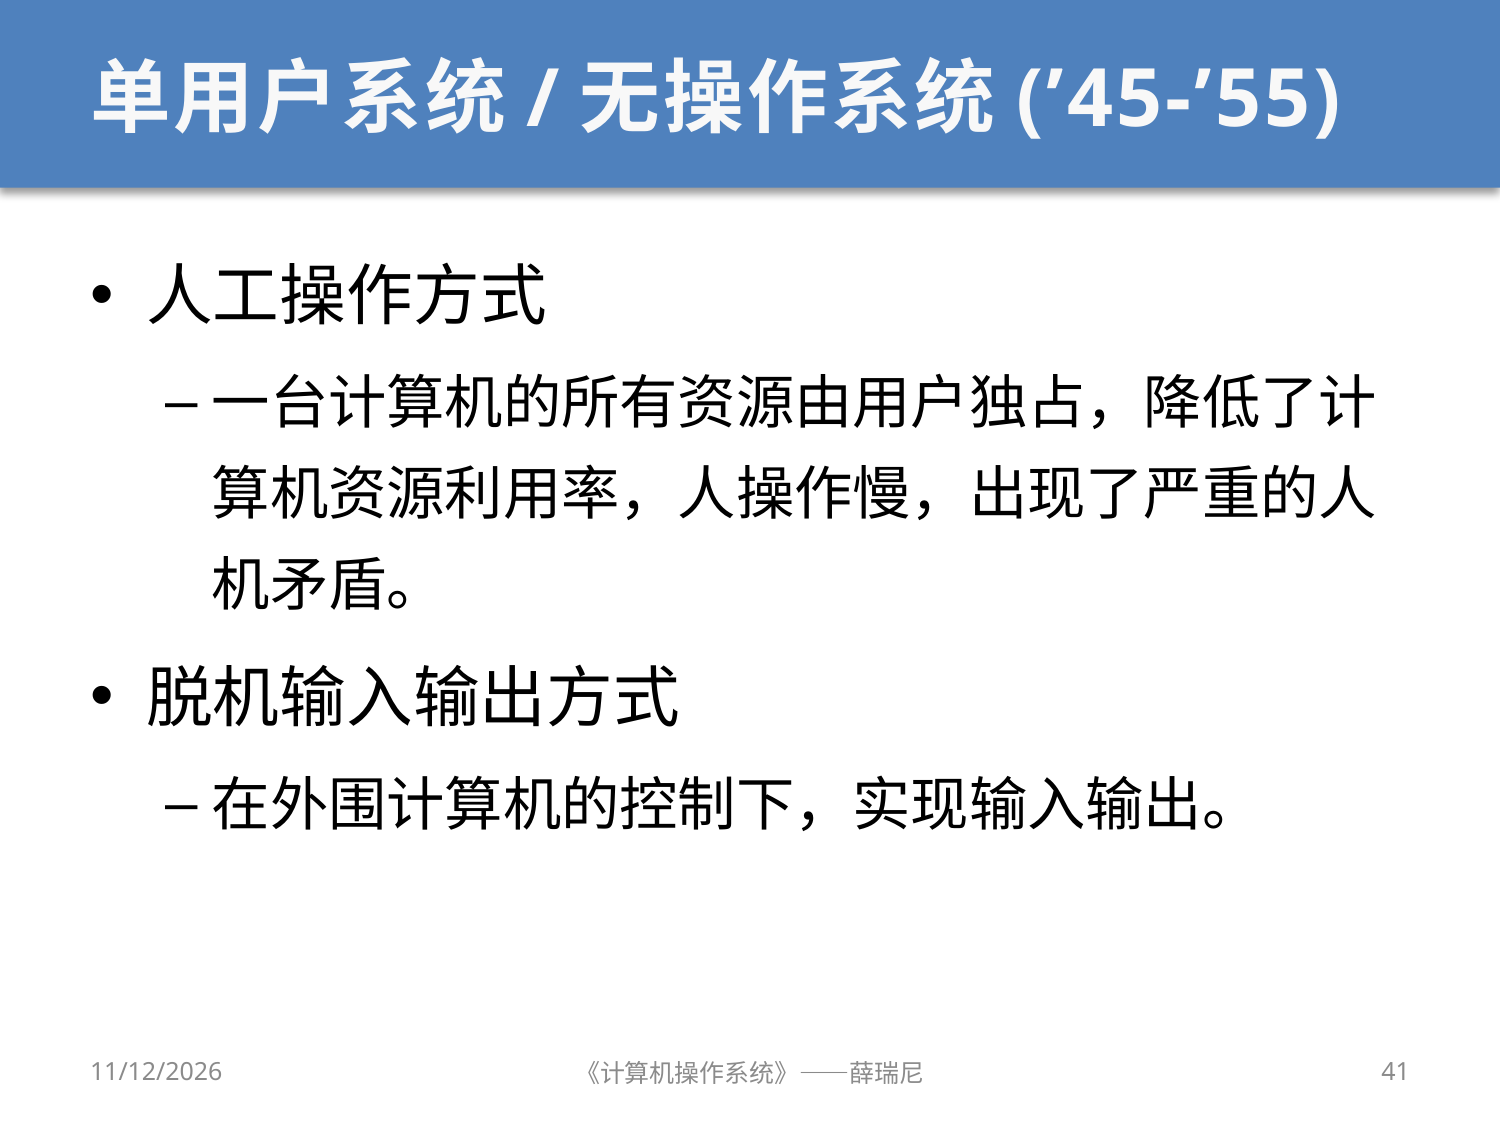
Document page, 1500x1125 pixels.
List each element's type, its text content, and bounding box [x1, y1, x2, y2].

list 人工操作方式 一台计算机的所有资源由用户独占，降低了计算机资源利用率，人操作慢，出现了严重的人机矛盾。 脱机输入输出方式 在外围计算机的控制下，实现输入输出。 [75, 221, 1425, 1021]
footer 《计算机操作系统》——薛瑞尼 [512, 1042, 988, 1103]
slide_number 41 [1074, 1042, 1425, 1103]
title 单用户系统/无操作系统(’45-’55) [75, 0, 1425, 188]
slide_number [75, 1042, 425, 1103]
